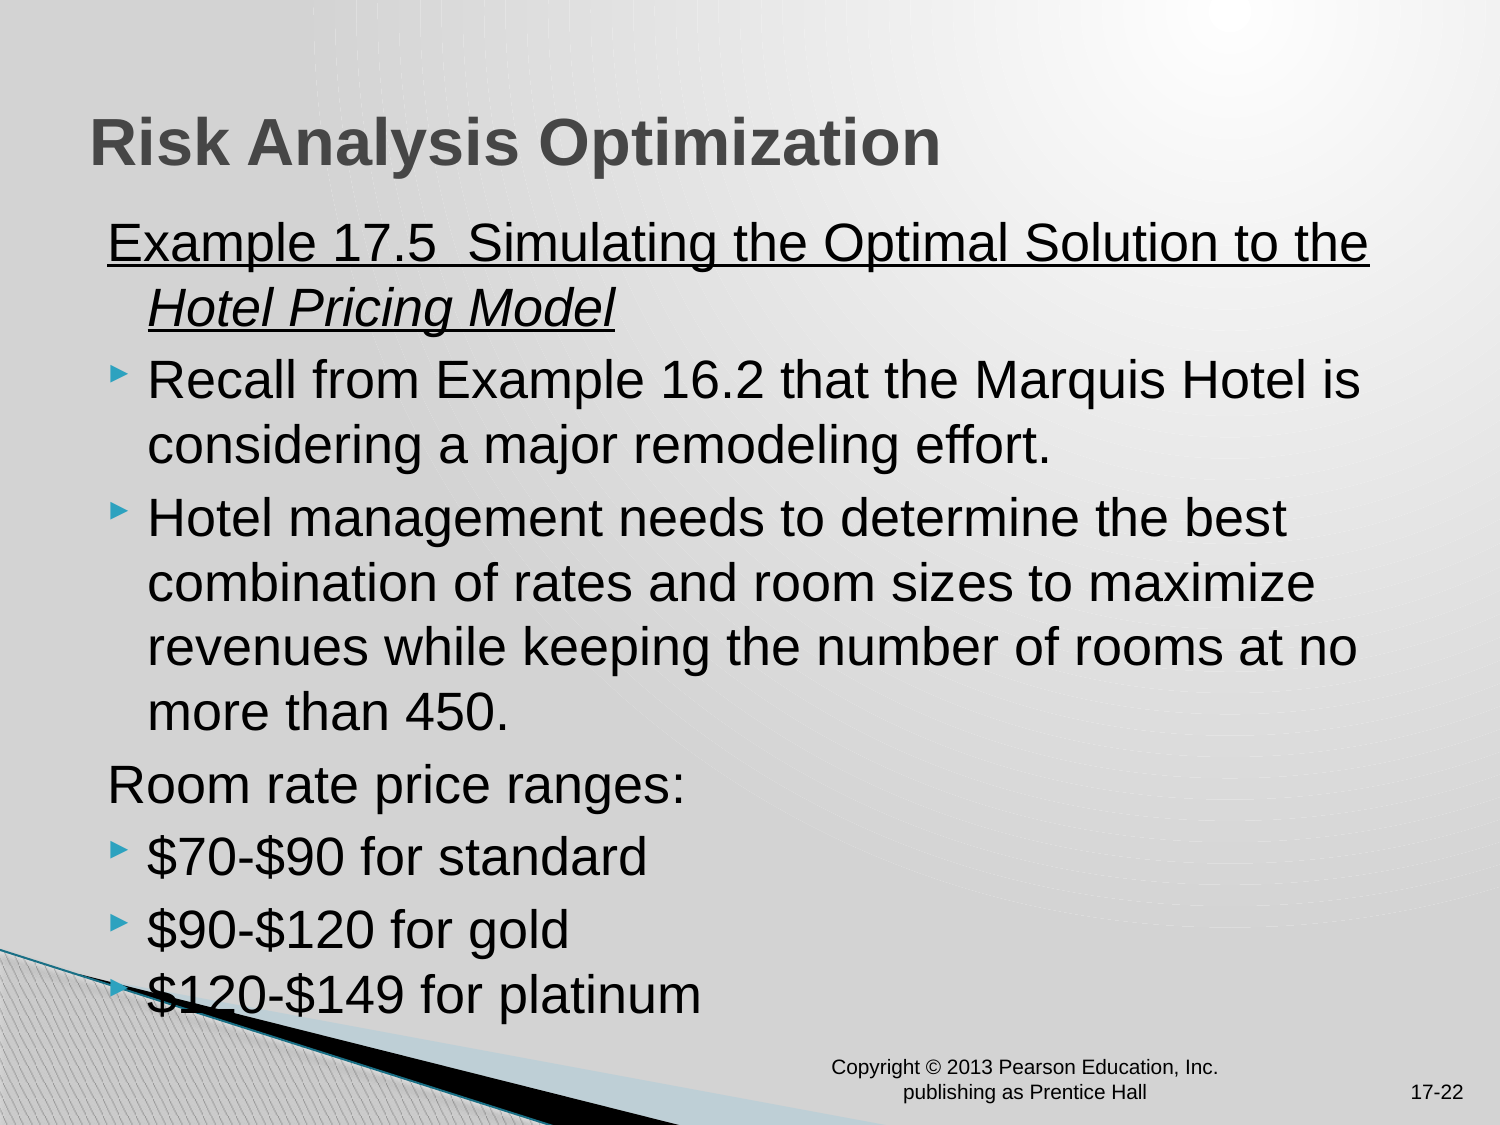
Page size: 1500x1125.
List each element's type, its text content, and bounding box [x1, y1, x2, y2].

slide_number 17-22 [1362, 1051, 1479, 1112]
footer Copyright © 2013 Pearson Education, Inc. publishing as Prentice Hall [812, 1051, 1238, 1112]
list Example 17.5 Simulating the Optimal Solution to the Hotel Pricing Model Recall from Example 16.2 that the Marquis Hotel is considering a major remodeling effort. Hotel management needs to determine the best combination of rates and room sizes to maximize revenues while keeping the number of rooms at no more than 450. Room rate price ranges: $70-$90 for standard $90-$120 for gold $120-$149 for platinum [74, 199, 1426, 1038]
title Risk Analysis Optimization [75, 45, 1425, 233]
